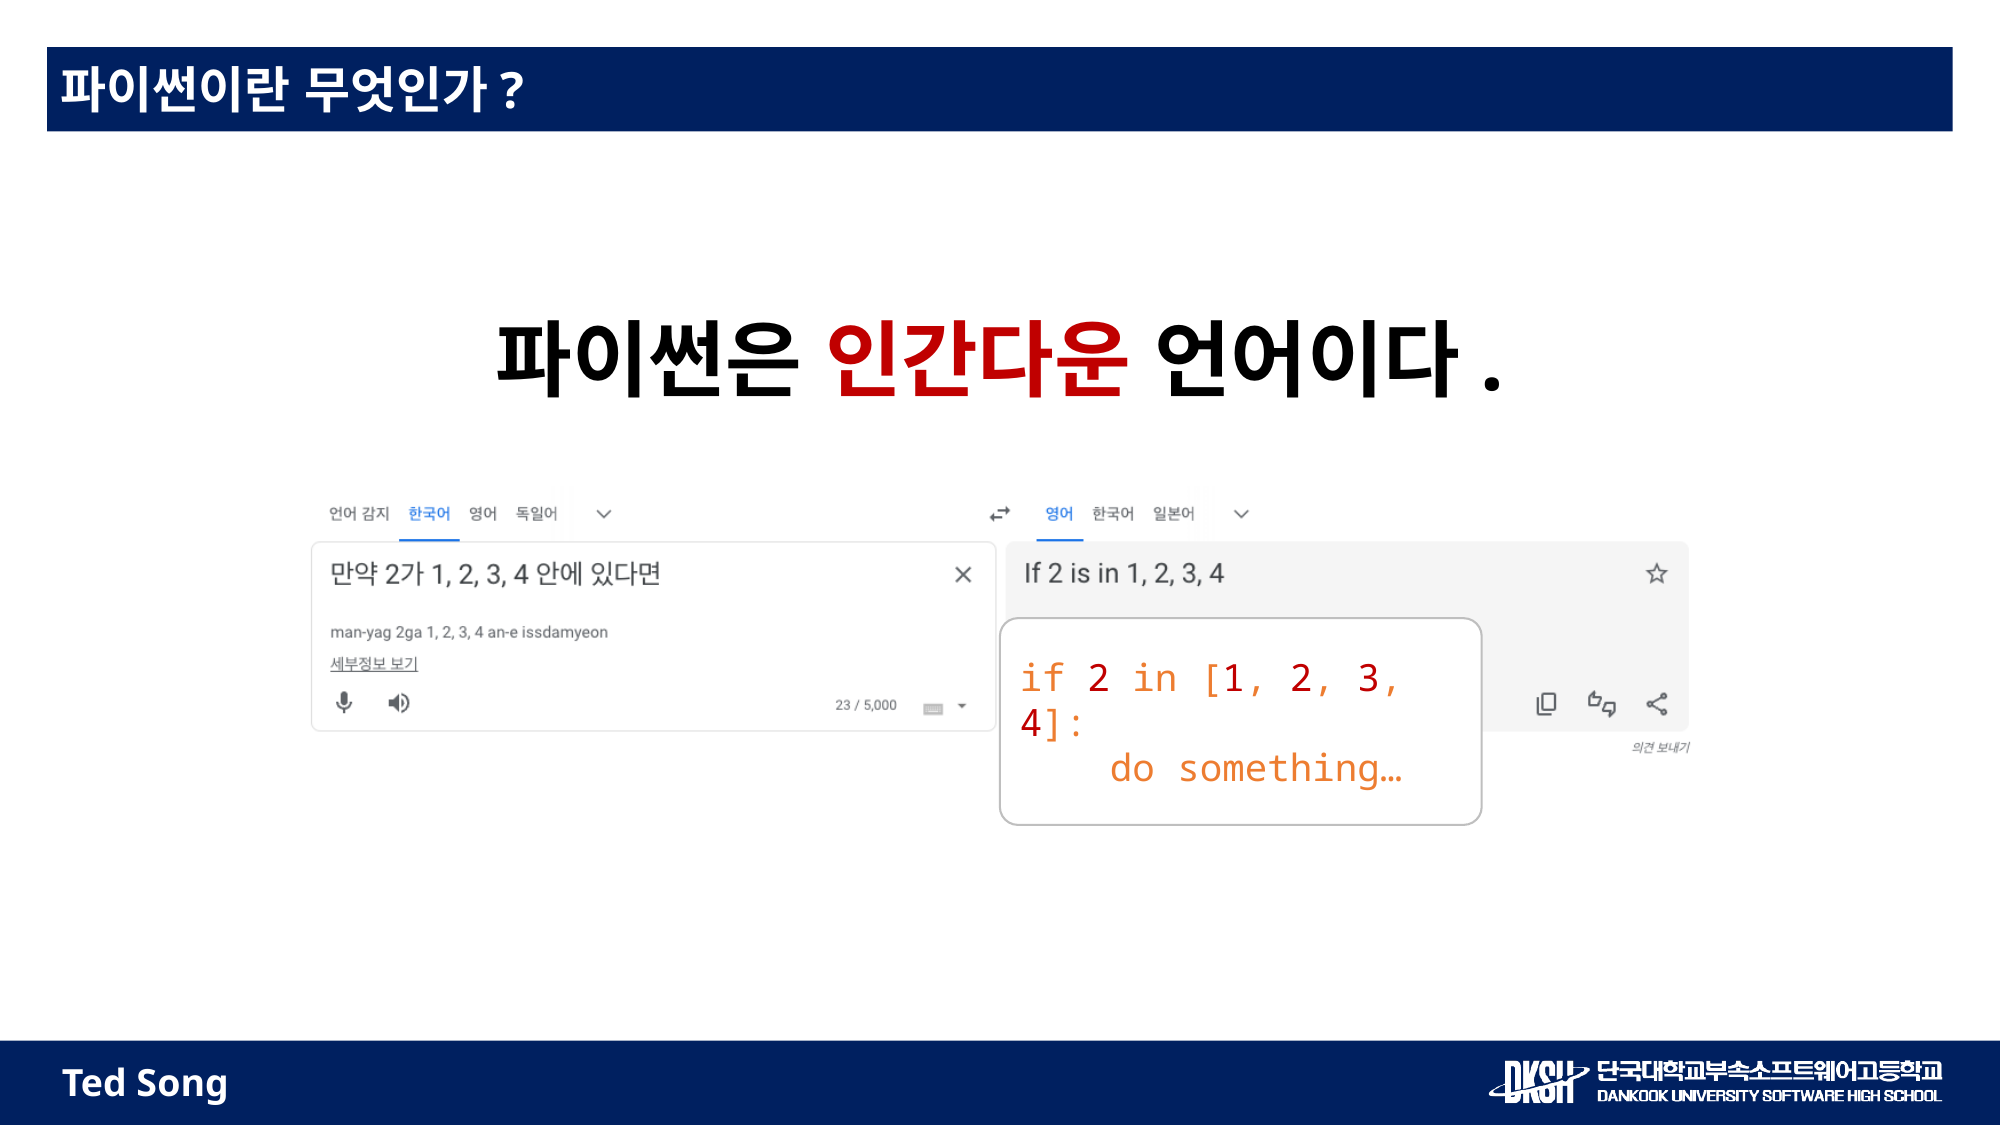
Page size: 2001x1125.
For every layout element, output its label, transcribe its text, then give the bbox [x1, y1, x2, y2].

text_box 파이썬이란 무엇인가? [45, 51, 539, 127]
text_box [46, 46, 1954, 132]
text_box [0, 1040, 2000, 1125]
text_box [303, 300, 1697, 825]
